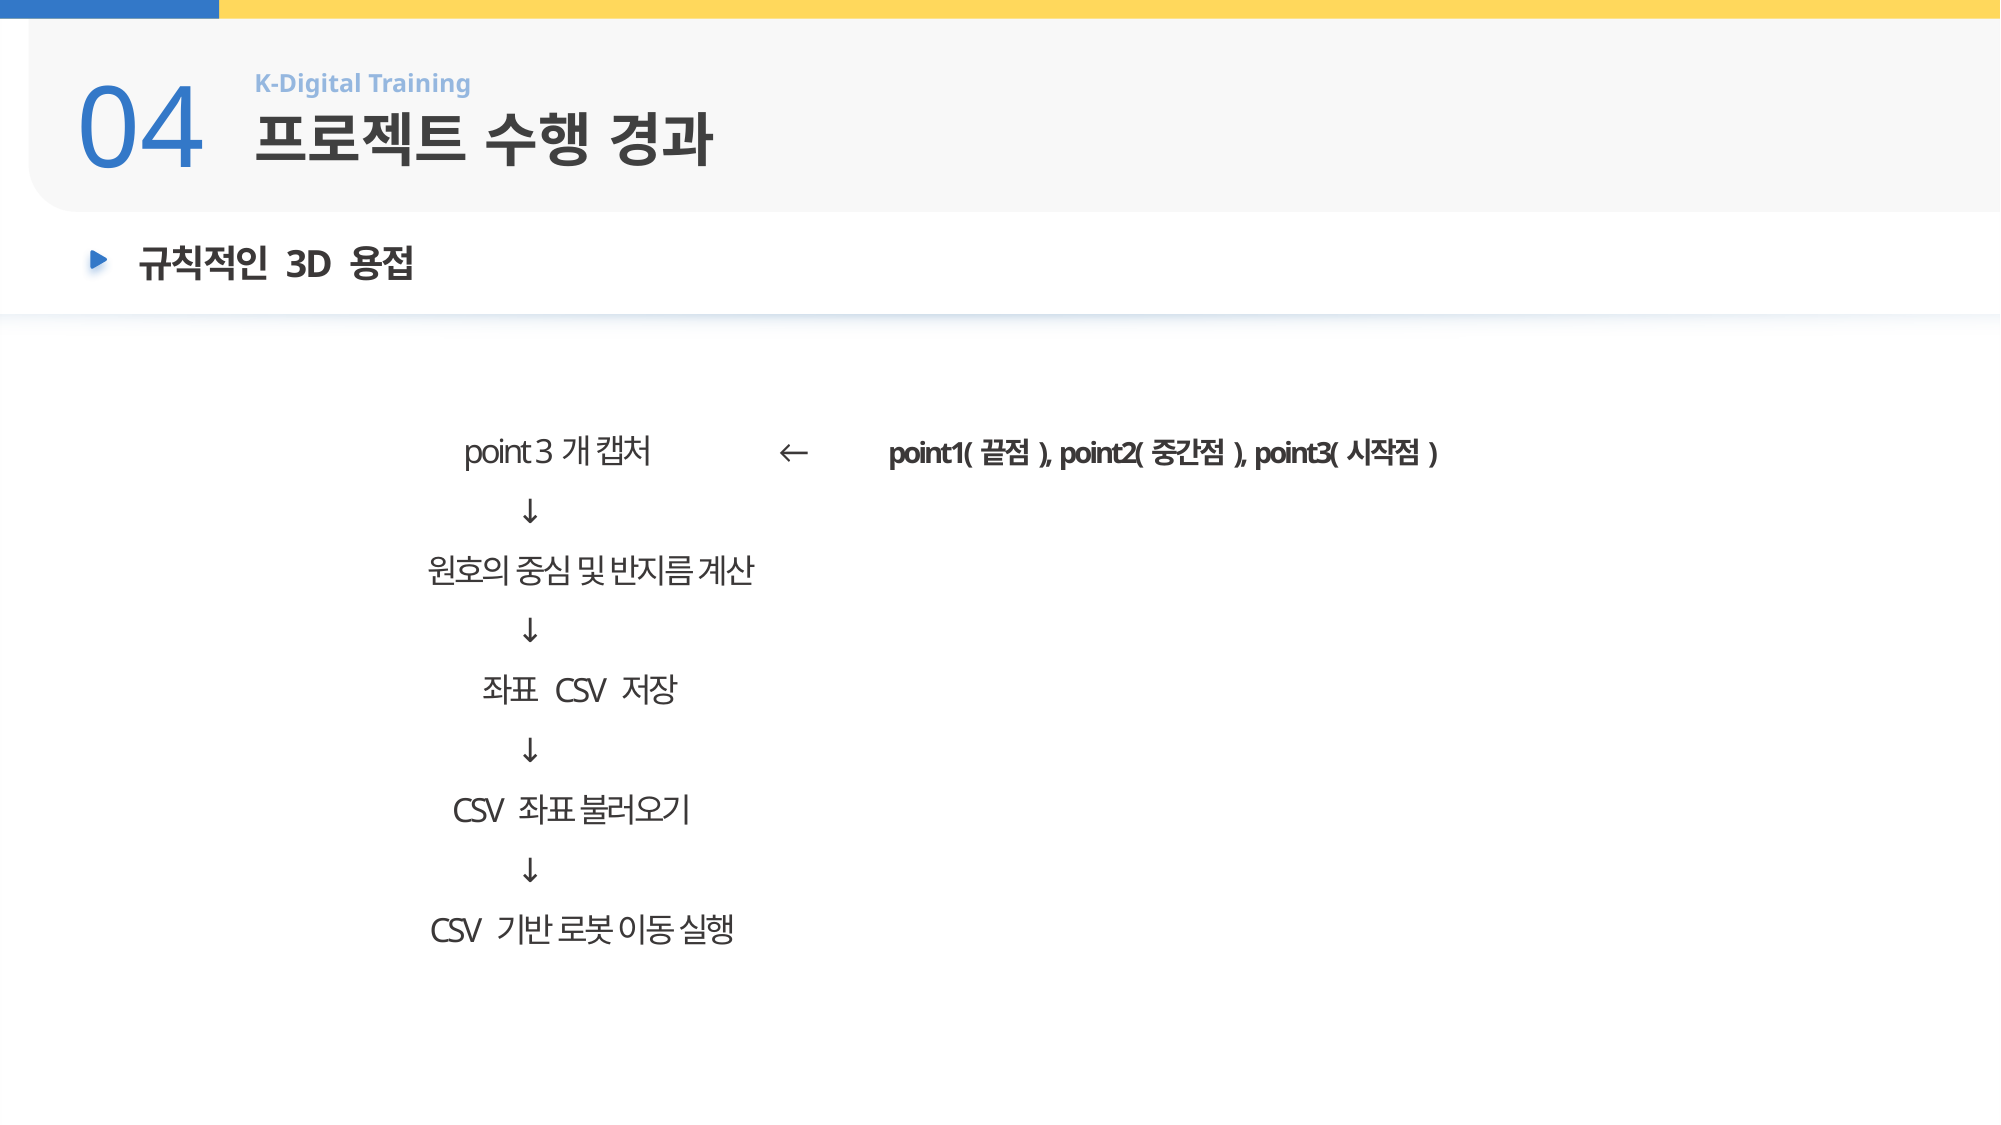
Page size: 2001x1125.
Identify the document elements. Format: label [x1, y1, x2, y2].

picture [0, 0, 2000, 1125]
text_box [90, 232, 1818, 293]
text_box [61, 54, 1038, 191]
